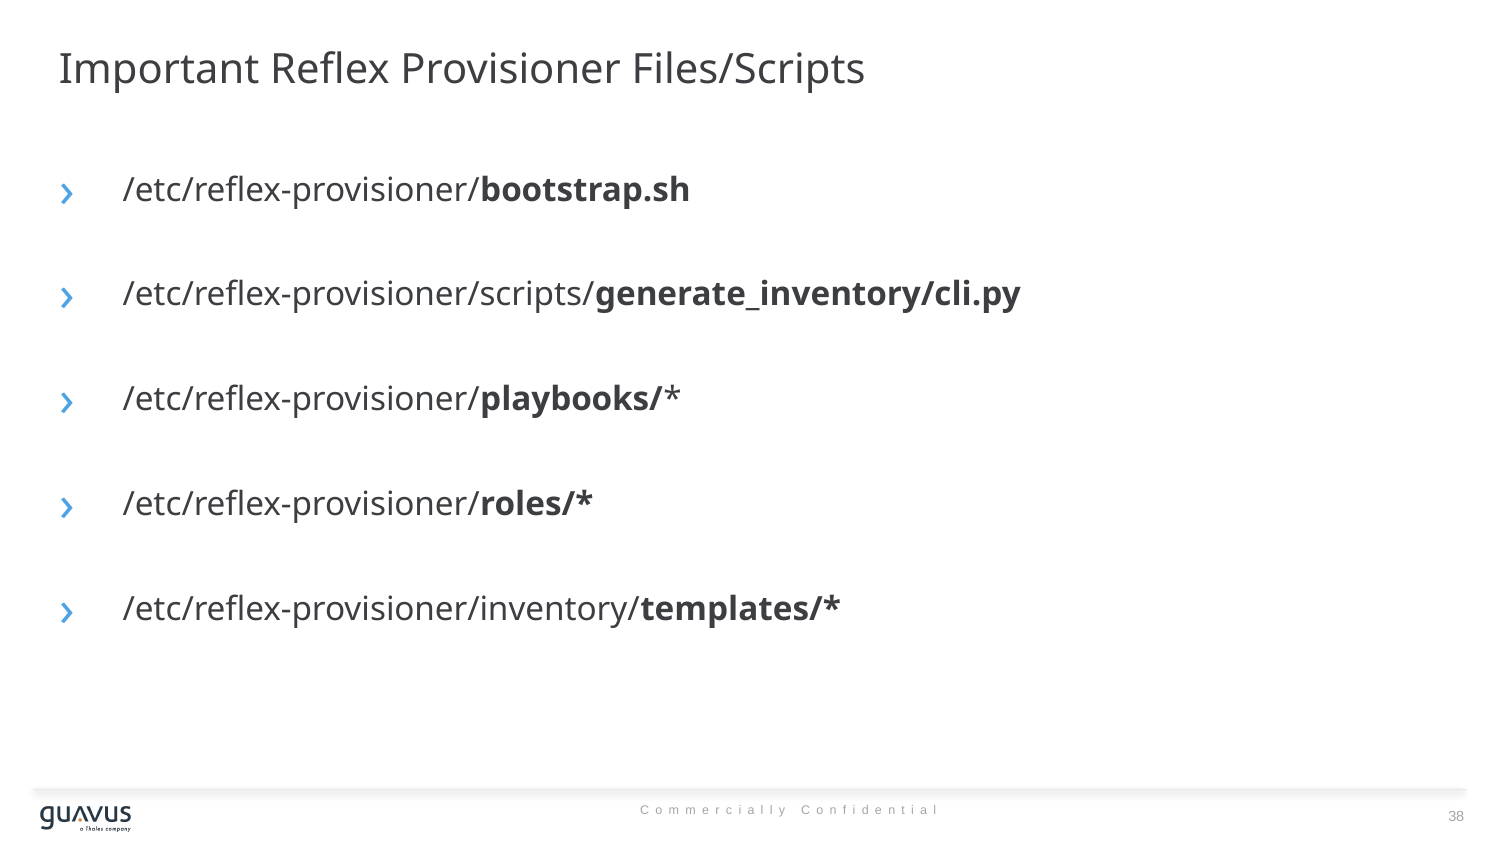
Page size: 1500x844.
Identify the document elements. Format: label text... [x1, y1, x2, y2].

list /etc/reflex-provisioner/bootstrap.sh /etc/reflex-provisioner/scripts/generate_inventory/cli.py /etc/reflex-provisioner/playbooks/* /etc/reflex-provisioner/roles/* /etc/reflex-provisioner/inventory/templates/* [44, 160, 1444, 740]
title Important Reflex Provisioner Files/Scripts [43, 10, 1467, 130]
picture [27, 796, 146, 841]
